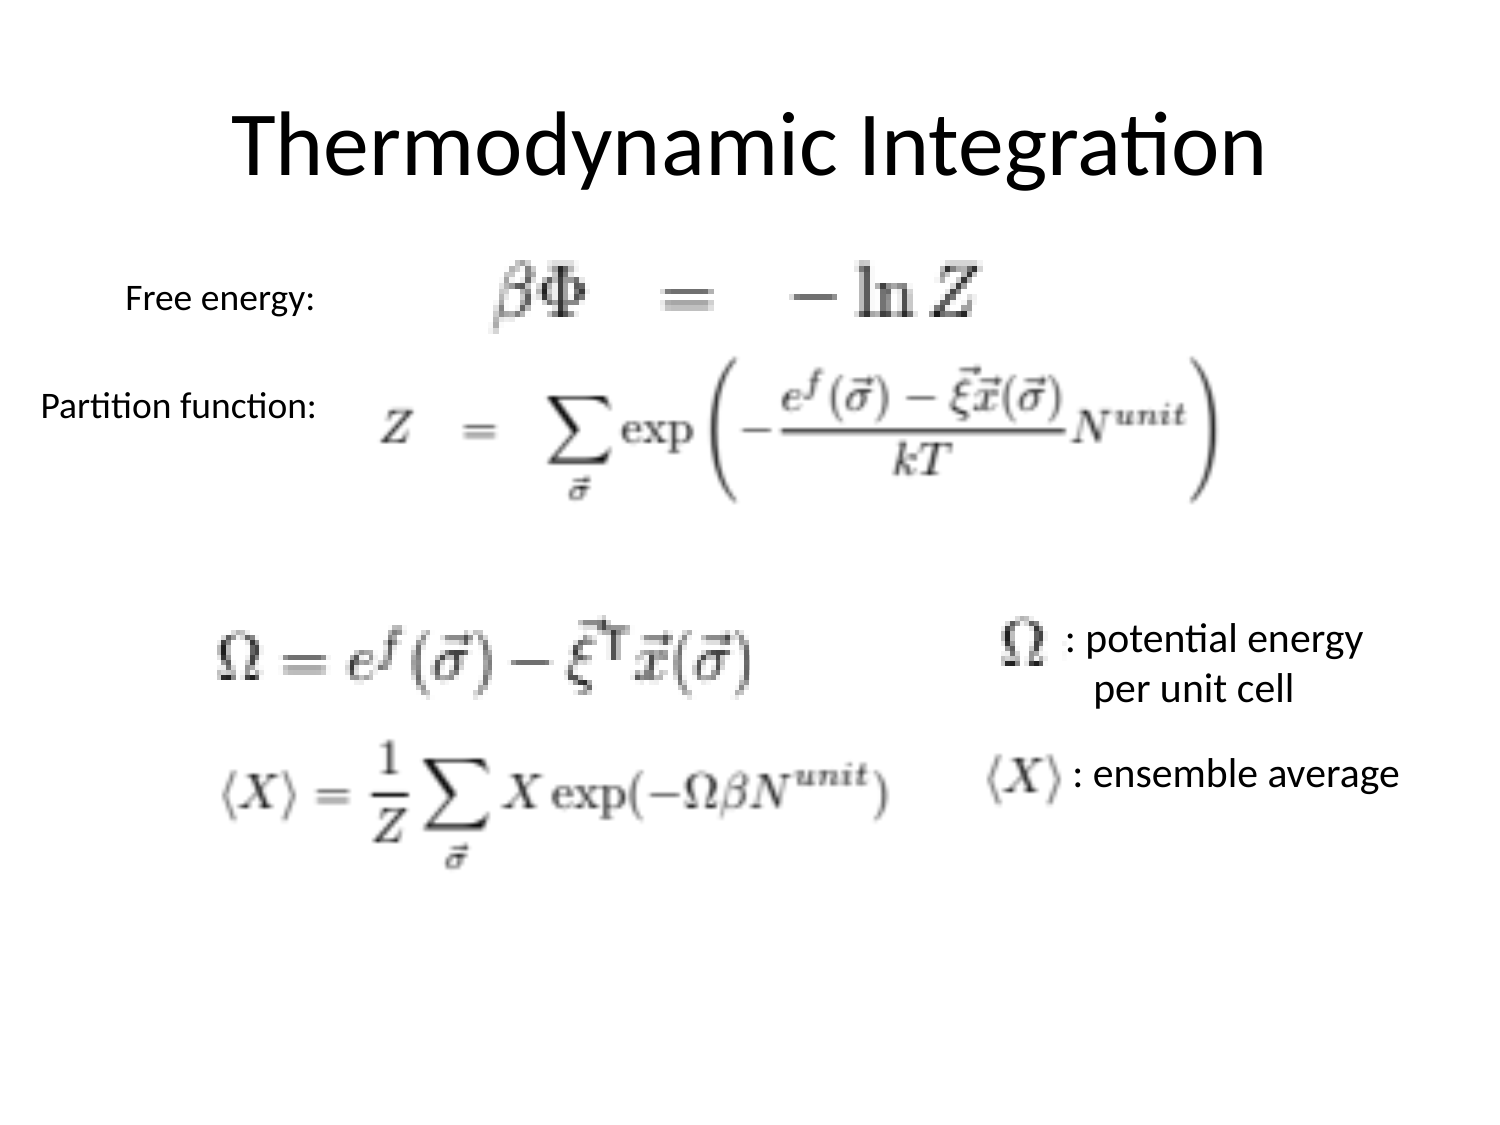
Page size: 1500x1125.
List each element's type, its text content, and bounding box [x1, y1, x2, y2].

text_box : ensemble average [1081, 738, 1415, 804]
picture [962, 591, 1077, 871]
picture [360, 198, 1253, 519]
picture [198, 605, 916, 886]
title Thermodynamic Integration [75, 45, 1425, 233]
text_box Partition function: [25, 373, 333, 433]
text_box : potential energy per unit cell [1073, 603, 1418, 719]
text_box Free energy: [110, 265, 331, 326]
